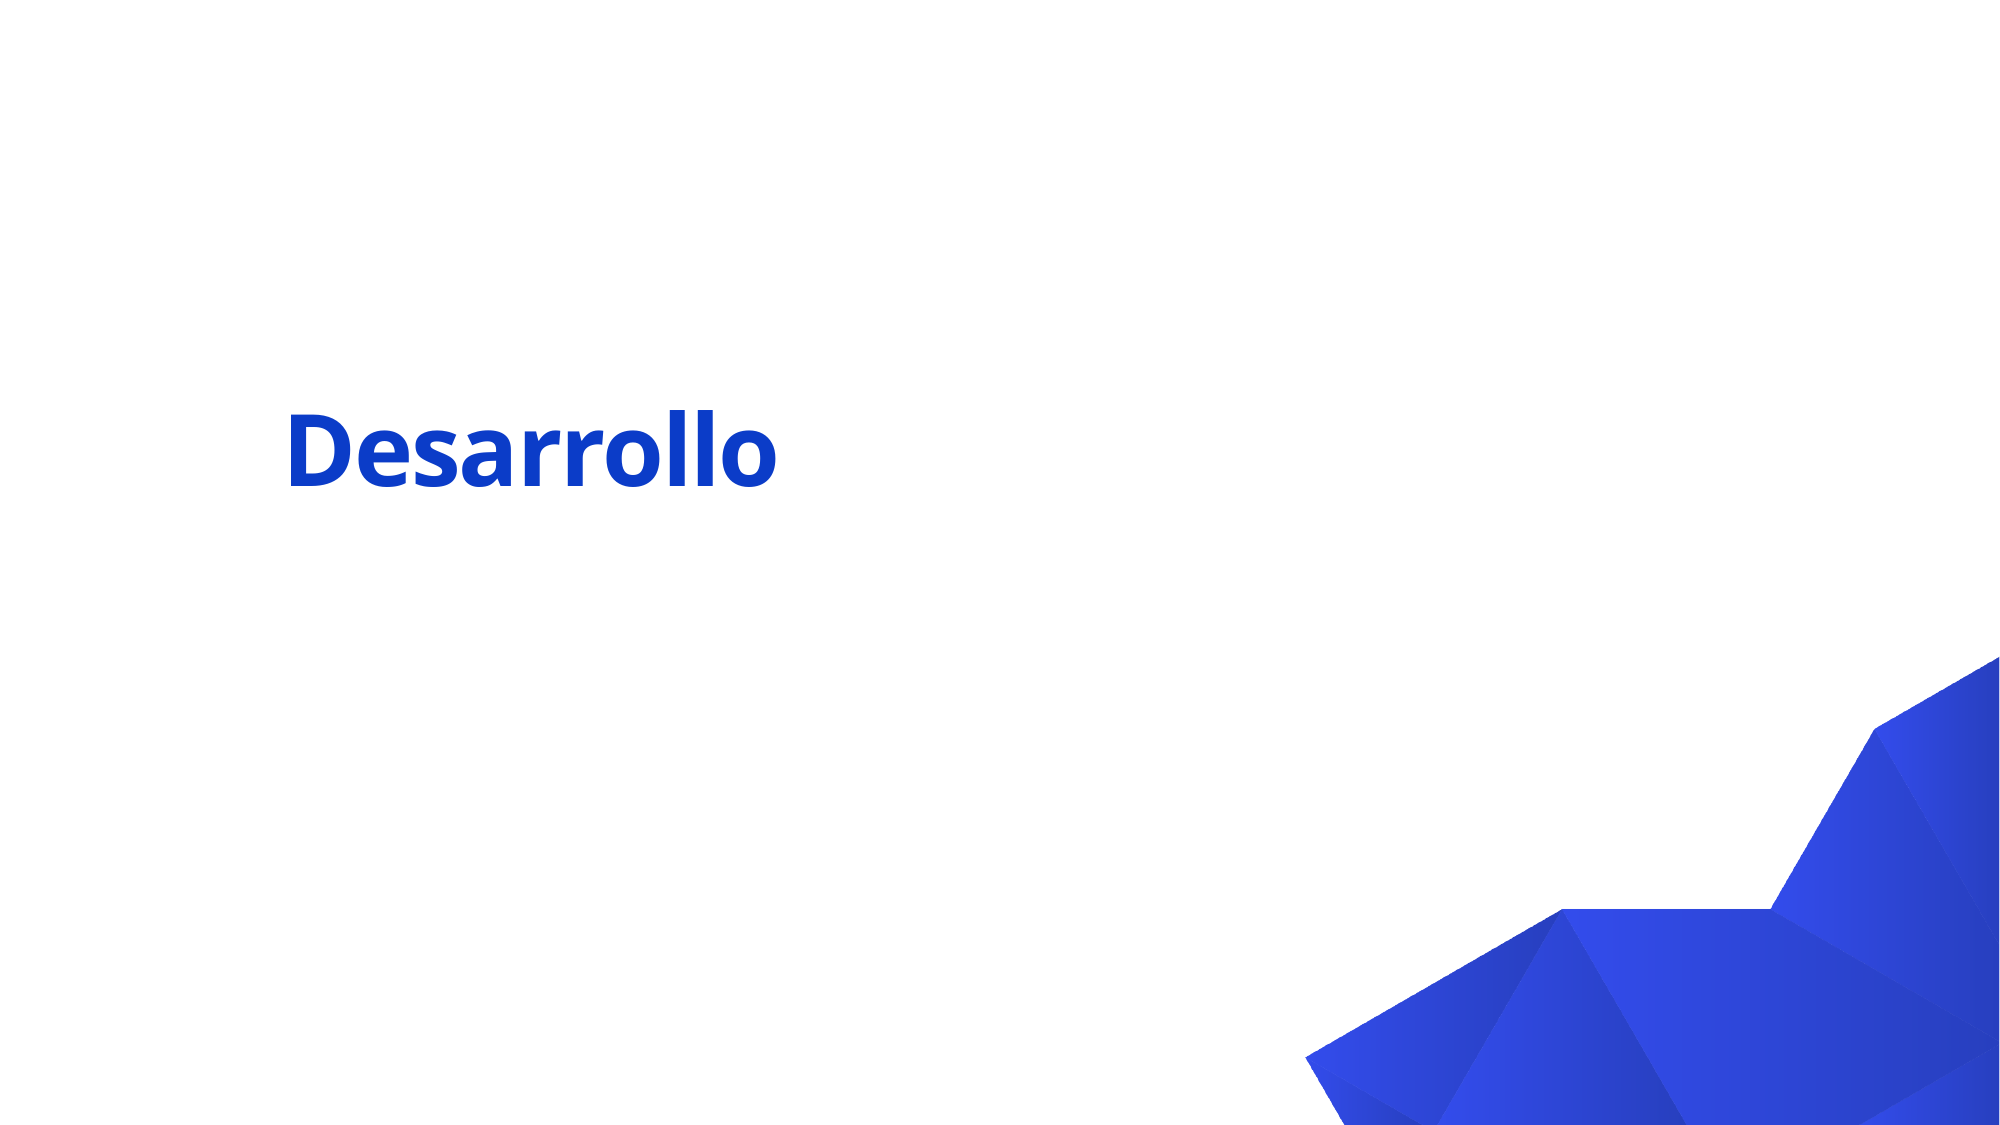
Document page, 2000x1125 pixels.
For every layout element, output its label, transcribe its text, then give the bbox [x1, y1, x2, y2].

title Desarrollo [267, 393, 1686, 754]
picture [1305, 656, 2000, 1125]
